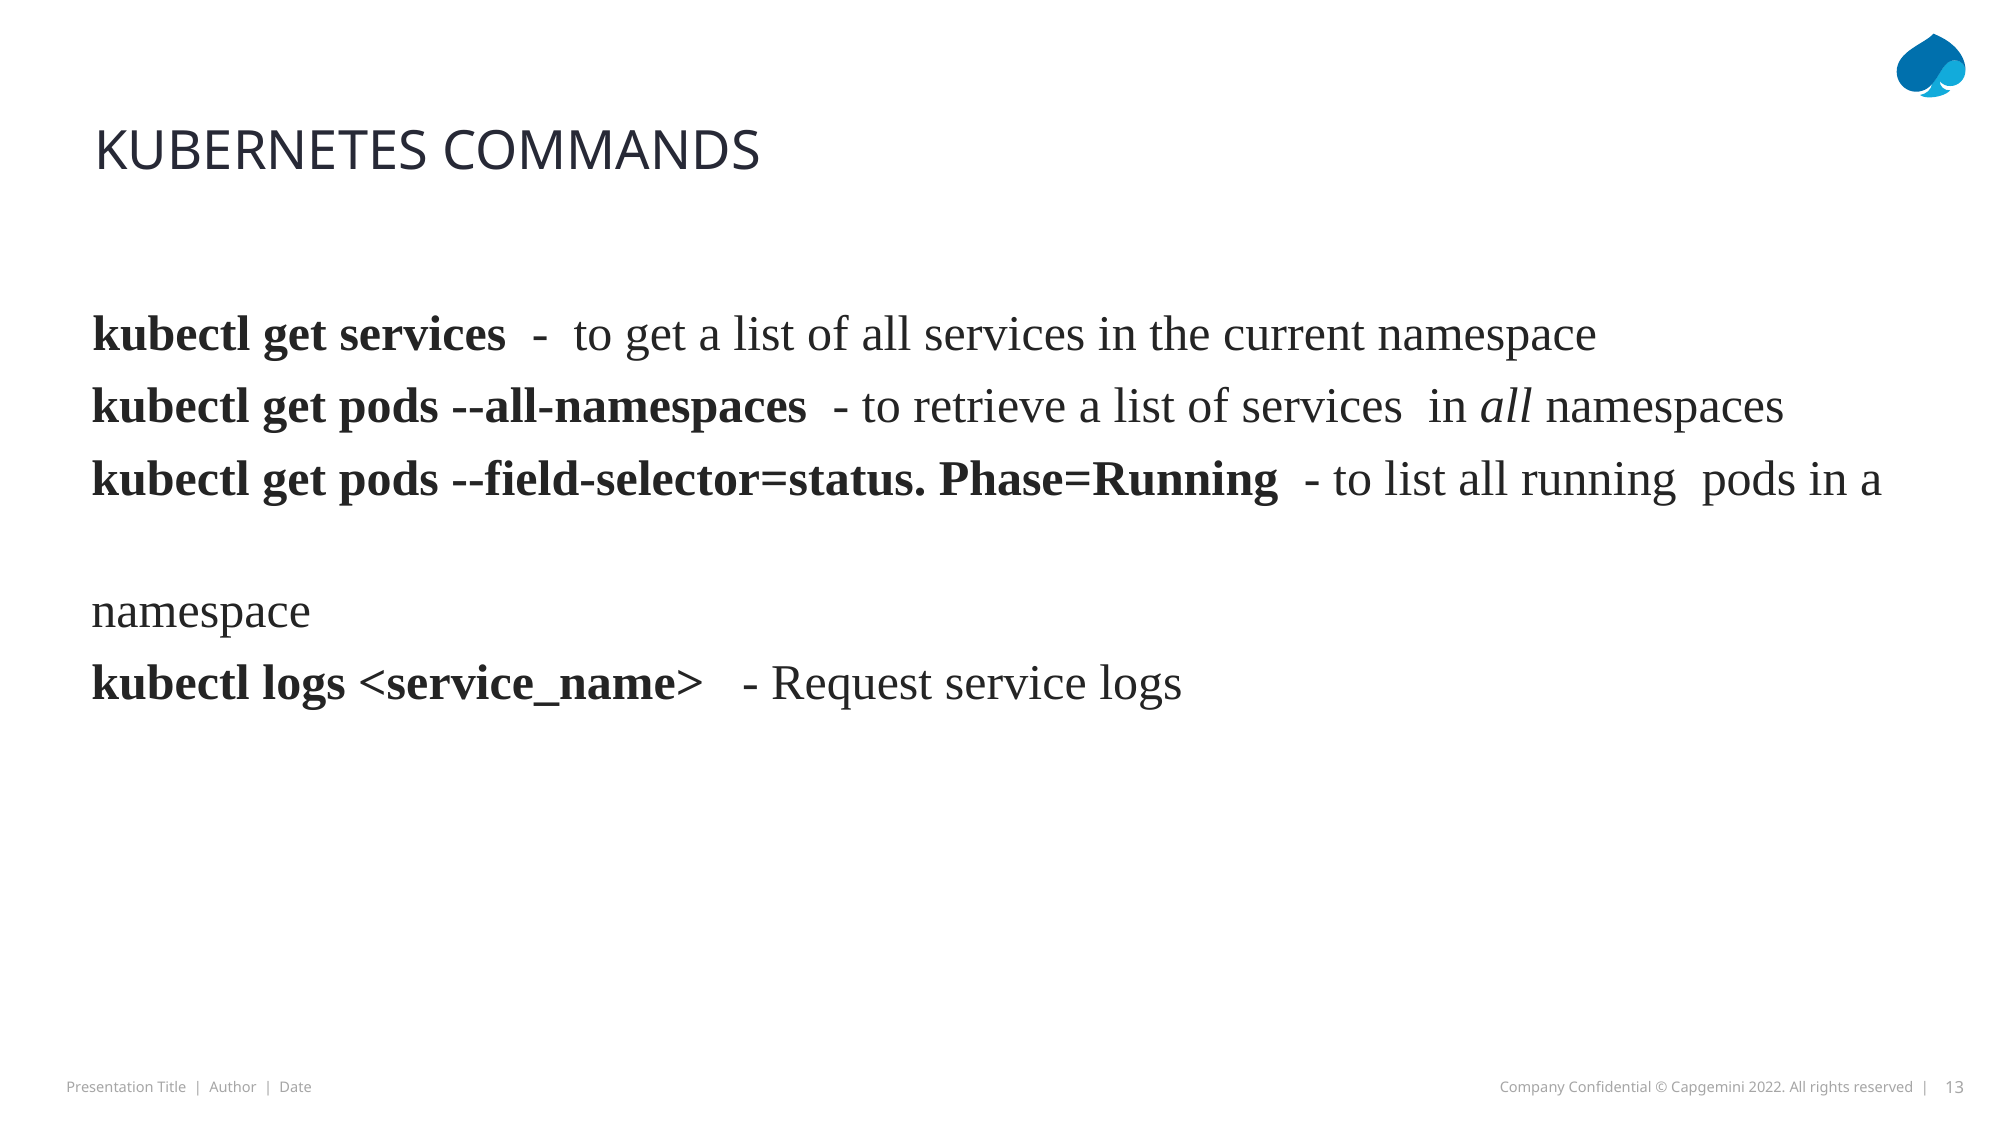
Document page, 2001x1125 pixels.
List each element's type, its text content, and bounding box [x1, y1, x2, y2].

list kubectl get services - to get a list of all services in the current namespace kubectl get pods --all-namespaces - to retrieve a list of services in all namespaces kubectl get pods --field-selector=status. Phase=Running - to list all running pods in a namespace kubectl logs <service_name> - Request service logs [66, 237, 1933, 1062]
title Kubernetes commands [66, 63, 1863, 182]
